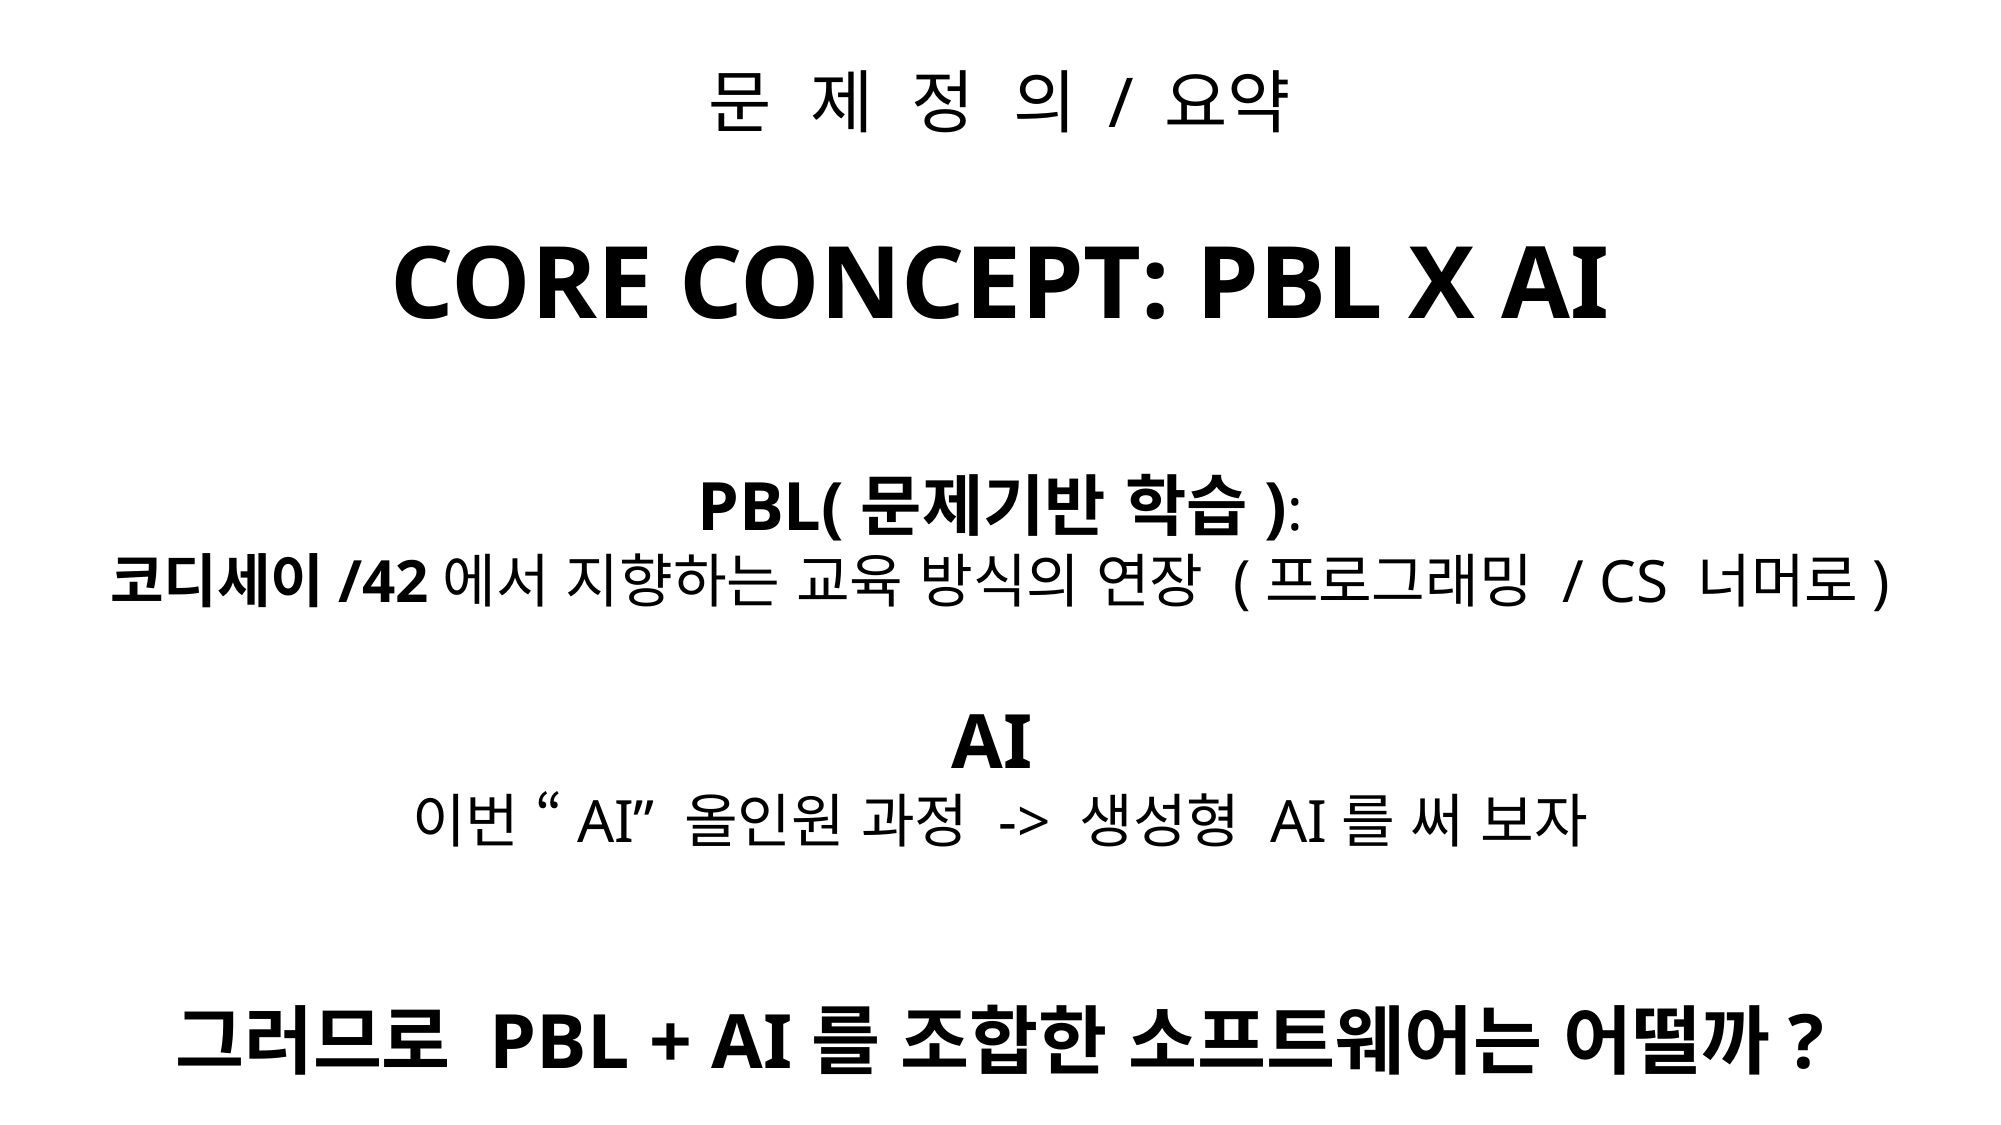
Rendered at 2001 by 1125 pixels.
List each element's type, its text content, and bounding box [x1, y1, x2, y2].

text_box 문 제 정 의 / 요약 [137, 59, 1863, 150]
text_box CORE CONCEPT: PBL X AI PBL(문제기반 학습): 코디세이/42에서 지향하는 교육 방식의 연장 (프로그래밍 / CS 너머로) AI 이번 “AI” 올인원 과정 -> 생성형 AI를 써 보자 그러므로 PBL + AI를 조합한 소프트웨어는 어떨까? [38, 211, 1962, 1092]
